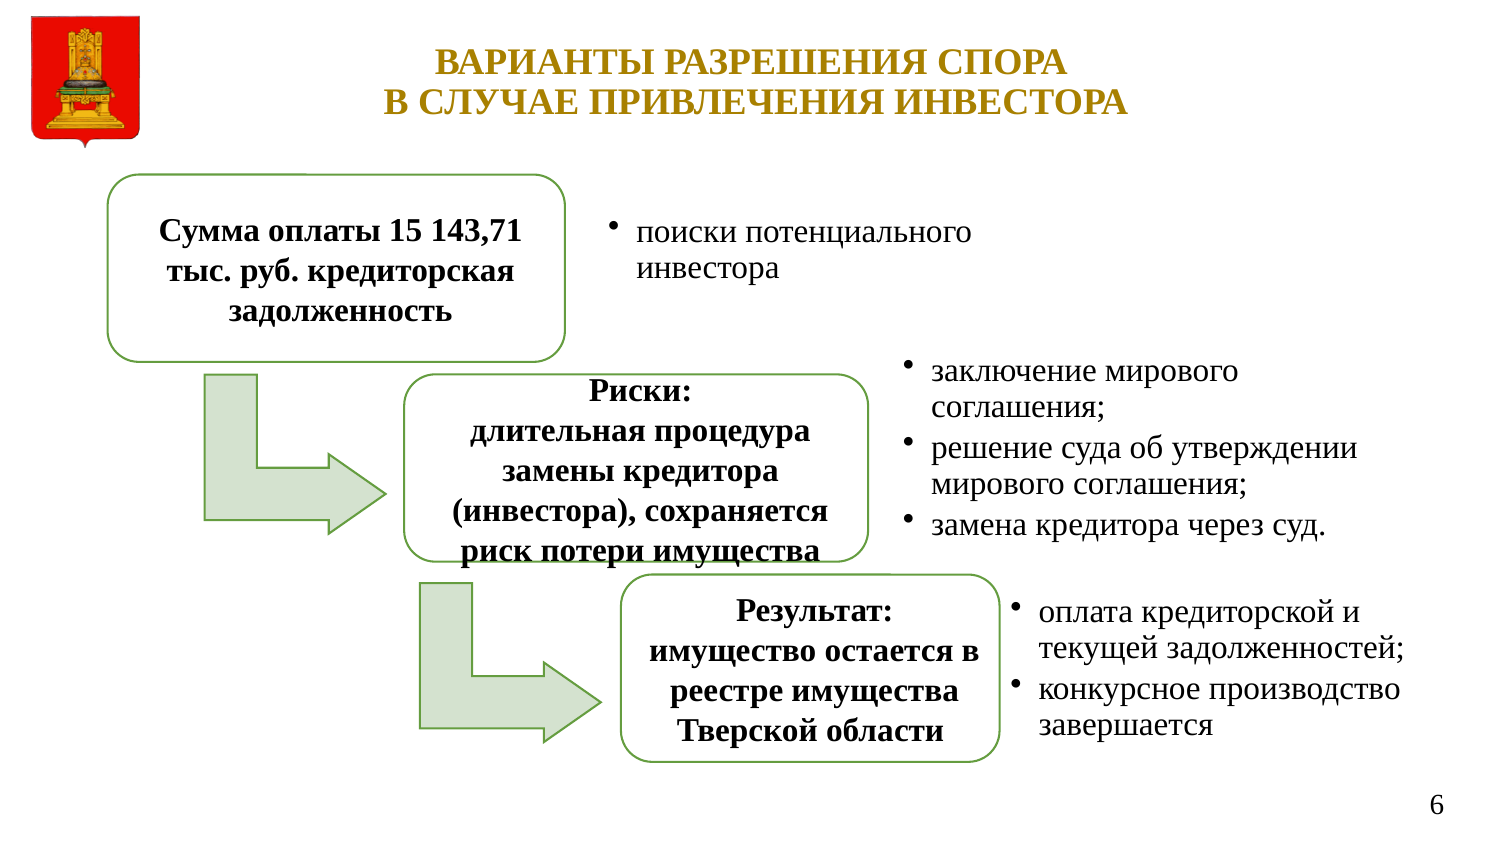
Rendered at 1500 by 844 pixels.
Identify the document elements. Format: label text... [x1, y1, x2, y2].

picture [28, 9, 147, 155]
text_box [92, 162, 1446, 778]
title ВАРИАНТЫ РАЗРЕШЕНИЯ СПОРА В СЛУЧАЕ ПРИВЛЕЧЕНИЯ ИНВЕСТОРА [147, 19, 1404, 145]
slide_number 6 [1118, 780, 1456, 826]
